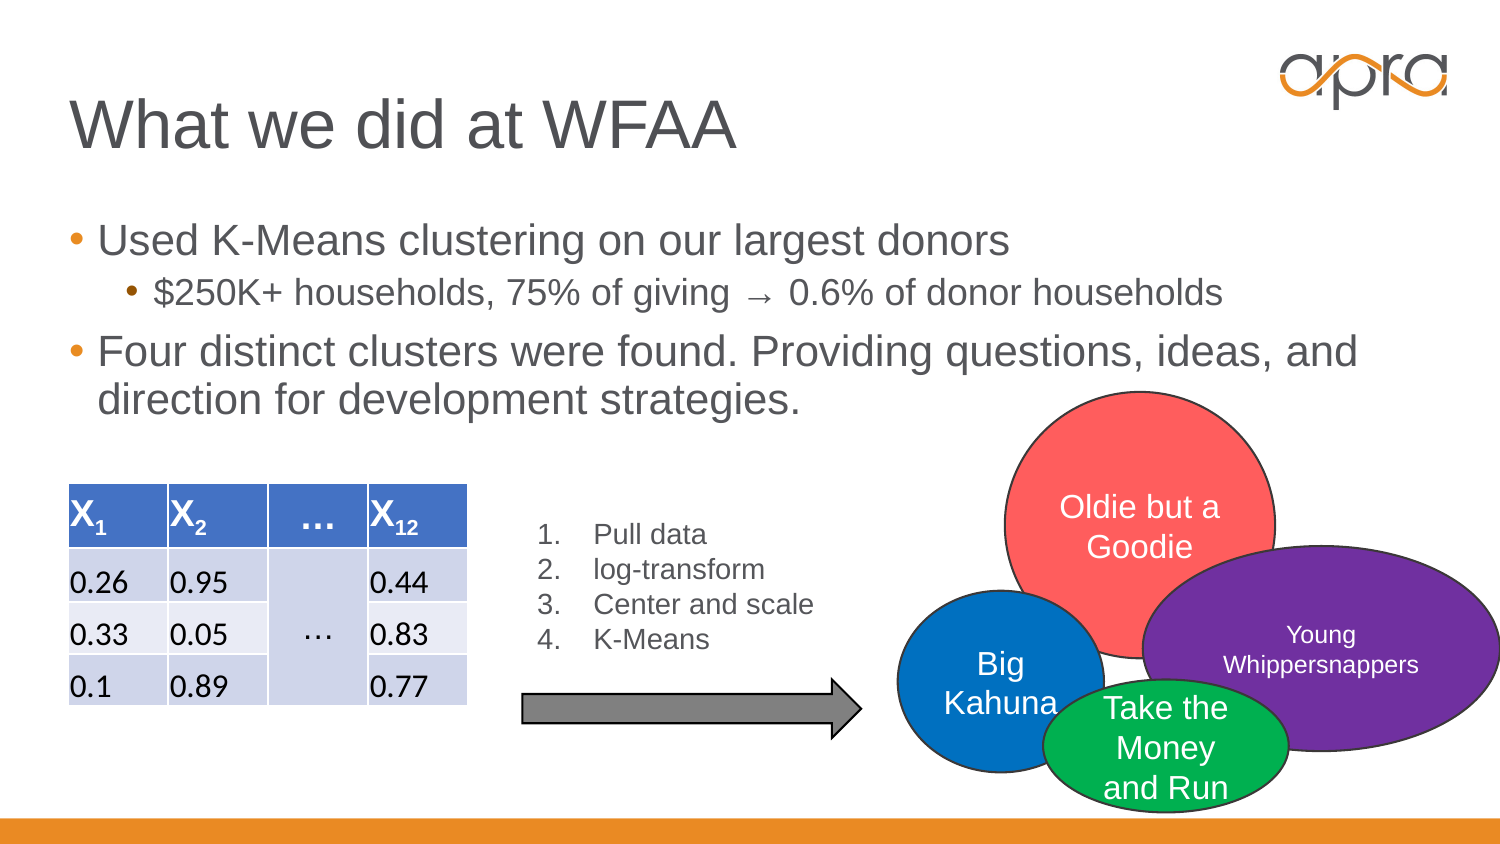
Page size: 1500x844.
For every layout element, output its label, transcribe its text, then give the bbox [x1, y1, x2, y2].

table_cell … [269, 549, 367, 705]
table_header … [269, 484, 367, 547]
table_cell 0.26 [69, 549, 167, 601]
text_box Big Kahuna [896, 589, 1106, 774]
table_cell 0.33 [69, 603, 167, 653]
text_box [521, 676, 863, 741]
list Used K-Means clustering on our largest donors $250K+ households, 75% of giving → 0.6% of donor households Four distinct clusters were found. Providing questions, ideas, and direction for development strategies. [54, 210, 1446, 795]
picture [0, 0, 1500, 844]
text_box Young Whippersnappers [1141, 544, 1500, 753]
table_cell 0.44 [369, 549, 467, 601]
table_cell 0.89 [169, 655, 267, 705]
title What we did at WFAA [54, 44, 1446, 208]
table_cell 0.77 [369, 655, 467, 705]
table_cell 0.95 [169, 549, 267, 601]
table_header X2 [169, 484, 267, 547]
text_box Take the Money and Run [1041, 678, 1290, 814]
table_header X12 [369, 484, 467, 547]
table_cell 0.05 [169, 603, 267, 653]
table_cell 0.83 [369, 603, 467, 653]
table_cell 0.1 [69, 655, 167, 705]
text_box Oldie but a Goodie [1003, 390, 1277, 660]
text_box Pull data log-transform Center and scale K-Means [522, 507, 919, 663]
table_header X1 [69, 484, 167, 547]
